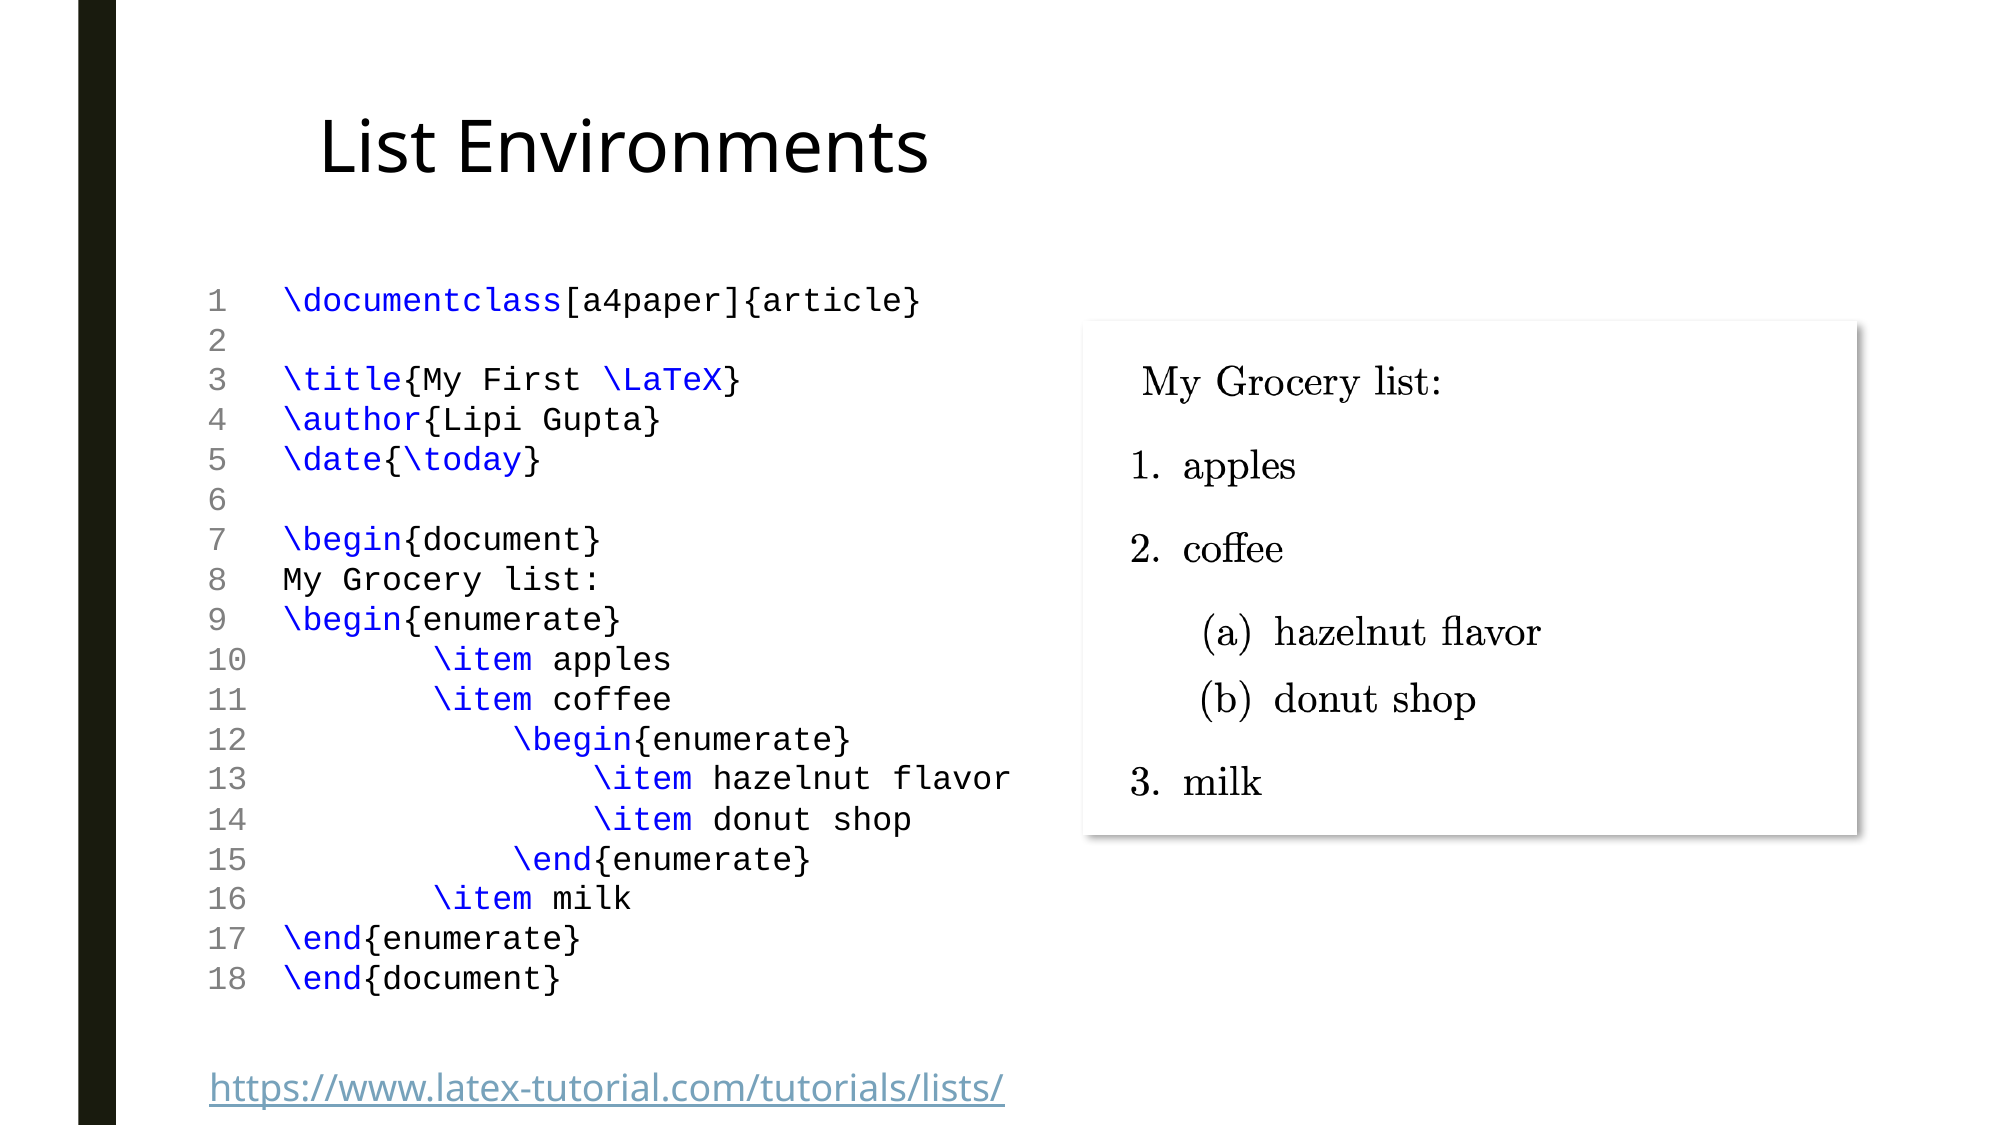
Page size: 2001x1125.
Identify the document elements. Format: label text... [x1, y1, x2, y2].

text_box \documentclass[a4paper]{article} \title{My First \LaTeX} \author{Lipi Gupta} \date{\today} \begin{document} My Grocery list: \begin{enumerate} \item apples \item coffee \begin{enumerate} \item hazelnut flavor \item donut shop \end{enumerate} \item milk \end{enumerate} \end{document} [267, 270, 1502, 1004]
text_box List Environments [165, 92, 1084, 195]
text_box https://www.latex-tutorial.com/tutorials/lists/ [194, 1056, 1020, 1123]
text_box 1 2 3 4 5 6 7 8 9 10 11 12 13 14 15 16 17 18 [192, 270, 263, 1004]
picture [1097, 335, 1842, 821]
